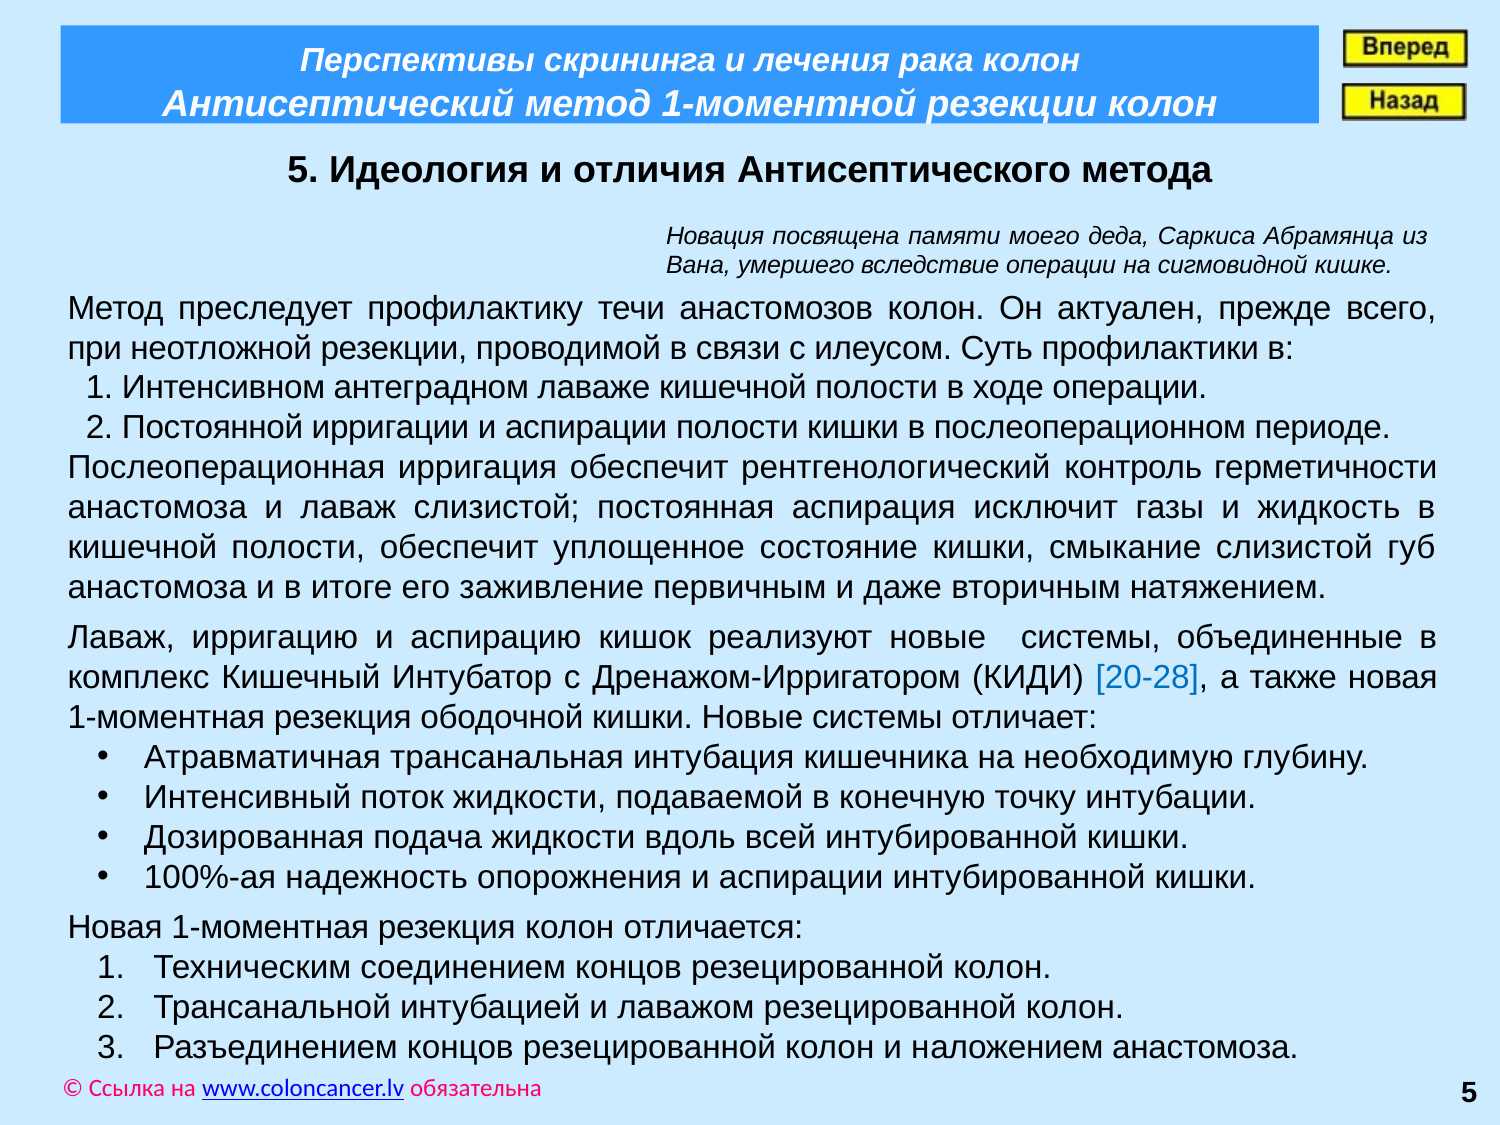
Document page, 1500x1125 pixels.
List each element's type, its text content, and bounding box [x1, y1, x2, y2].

text_box Метод преследует профилактику течи анастомозов колон. Он актуален, прежде всего, при неотложной резекции, проводимой в связи с илеусом. Суть профилактики в: 1. Интенсивном антеградном лаваже кишечной полости в ходе операции. 2. Постоянной ирригации и аспирации полости кишки в послеоперационном периоде. Послеоперационная ирригация обеспечит рентгенологический контроль герметичности анастомоза и лаваж слизистой; постоянная аспирация исключит газы и жидкость в кишечной полости, обеспечит уплощенное состояние кишки, смыкание слизистой губ анастомоза и в итоге его заживление первичным и даже вторичным натяжением. Лаваж, ирригацию и аспирацию кишок реализуют новые системы, объединенные в комплекс Кишечный Интубатор с Дренажом-Ирригатором (КИДИ) [20-28], а также новая 1-моментная резекция ободочной кишки. Новые системы отличает: Атравматичная трансанальная интубация кишечника на необходимую глубину. Интенсивный поток жидкости, подаваемой в конечную точку интубации. Дозированная подача жидкости вдоль всей интубированной кишки. 100%-ая надежность опорожнения и аспирации интубированной кишки. Новая 1-моментная резекция колон отличается: Техническим соединением концов резецированной колон. Трансанальной интубацией и лаважом резецированной колон. Разъединением концов резецированной колон и наложением анастомоза. [67, 230, 1442, 1066]
slide_number 5 [1446, 1072, 1488, 1125]
text_box Новация посвящена памяти моего деда, Саркиса Абрамянца из Вана, умершего вследствие операции на сигмовидной кишке. [651, 211, 1443, 287]
text_box Перспективы скрининга и лечения рака колон Антисептический метод 1-моментной резекции колон [60, 25, 1319, 124]
text_box [1342, 29, 1469, 68]
text_box © Ссылка на www.coloncancer.lv обязательна [62, 1064, 650, 1110]
text_box [1341, 83, 1467, 122]
text_box 5. Идеология и отличия Антисептического метода [0, 137, 1500, 198]
